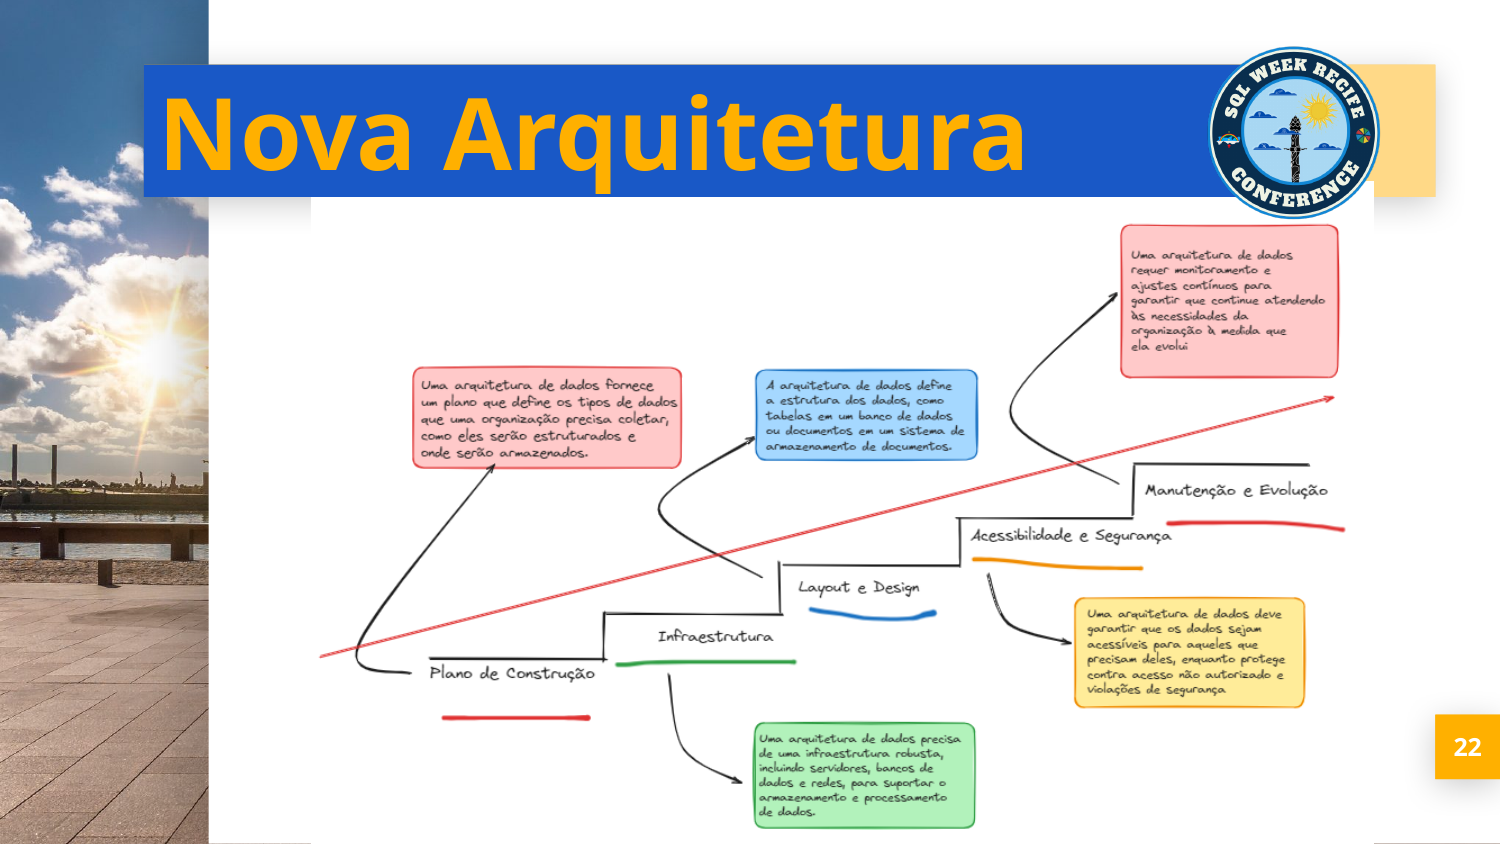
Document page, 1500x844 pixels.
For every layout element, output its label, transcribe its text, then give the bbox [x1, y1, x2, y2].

picture [0, 0, 208, 844]
title Nova Arquitetura [143, 64, 1198, 197]
picture [311, 38, 1388, 844]
slide_number 22 [1435, 714, 1500, 780]
